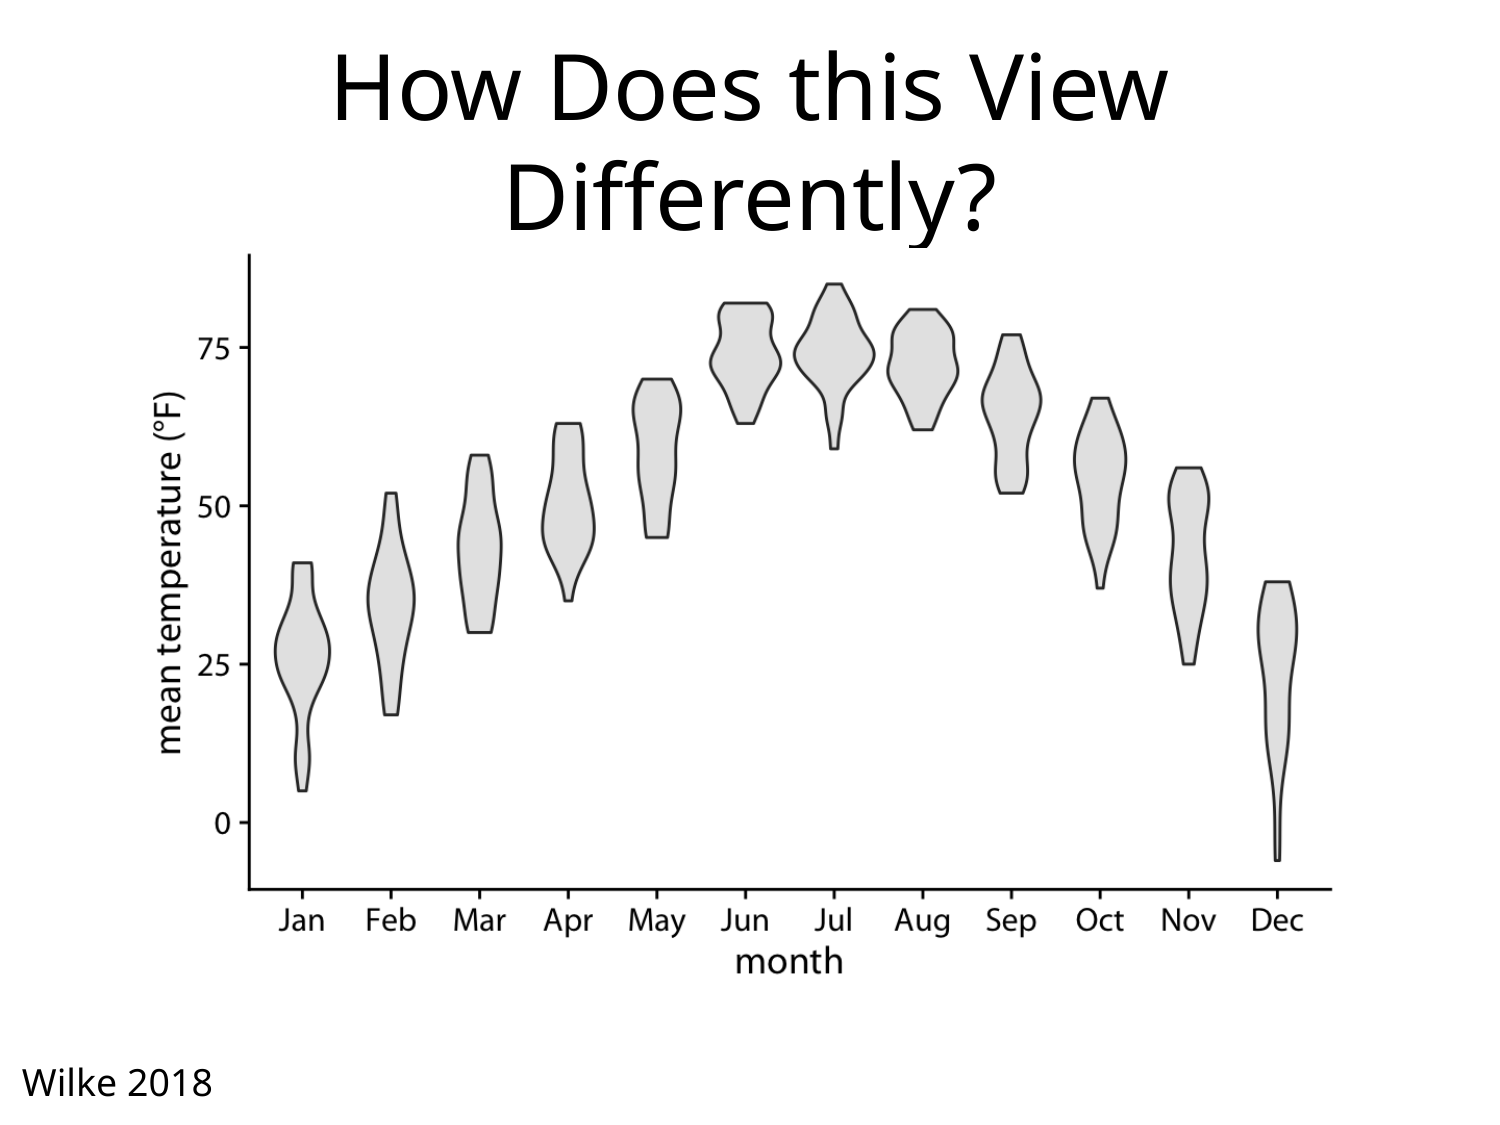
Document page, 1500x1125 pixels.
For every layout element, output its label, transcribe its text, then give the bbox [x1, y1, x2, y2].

title How Does this View Differently? [75, 45, 1425, 233]
text_box Wilke 2018 [7, 1051, 229, 1112]
picture [149, 248, 1351, 989]
